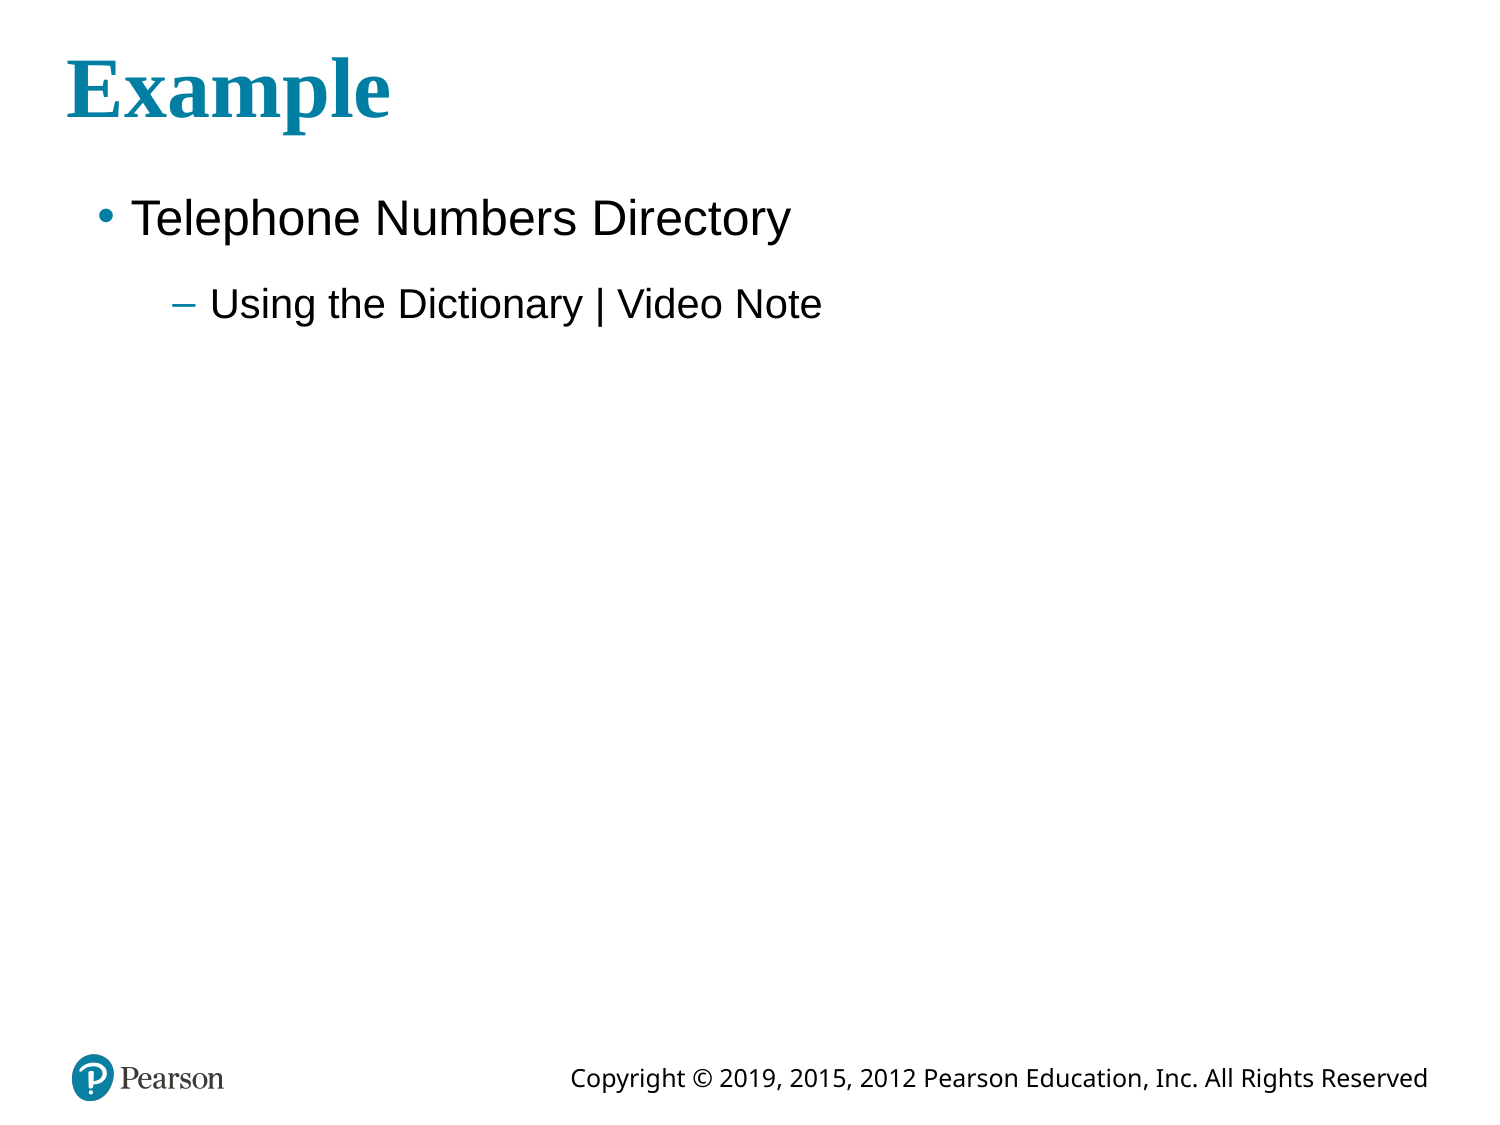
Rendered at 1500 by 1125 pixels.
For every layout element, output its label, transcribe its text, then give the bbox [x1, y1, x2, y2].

picture [72, 1054, 88, 1070]
picture [80, 1063, 106, 1088]
picture [98, 1054, 224, 1101]
list Telephone Numbers Directory Using the Dictionary | Video Note [65, 170, 1417, 976]
picture [72, 1087, 83, 1101]
title Example [51, 15, 1449, 151]
